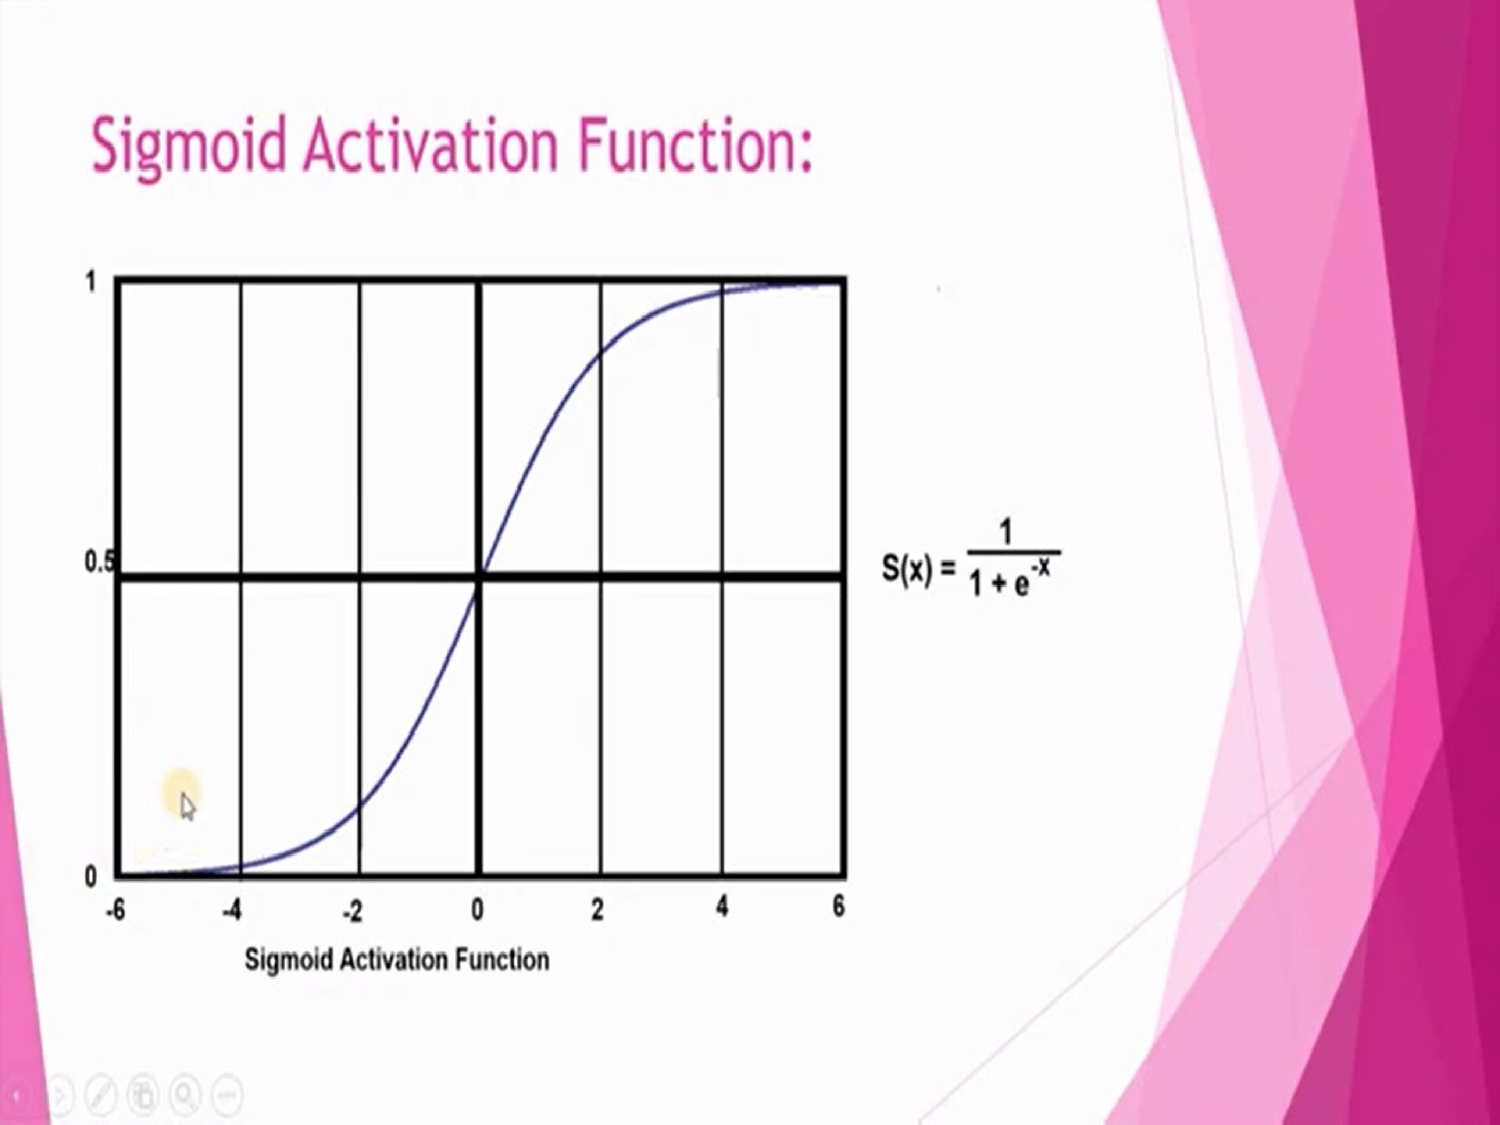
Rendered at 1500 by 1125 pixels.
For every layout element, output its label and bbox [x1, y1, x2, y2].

list [0, 0, 1500, 1125]
